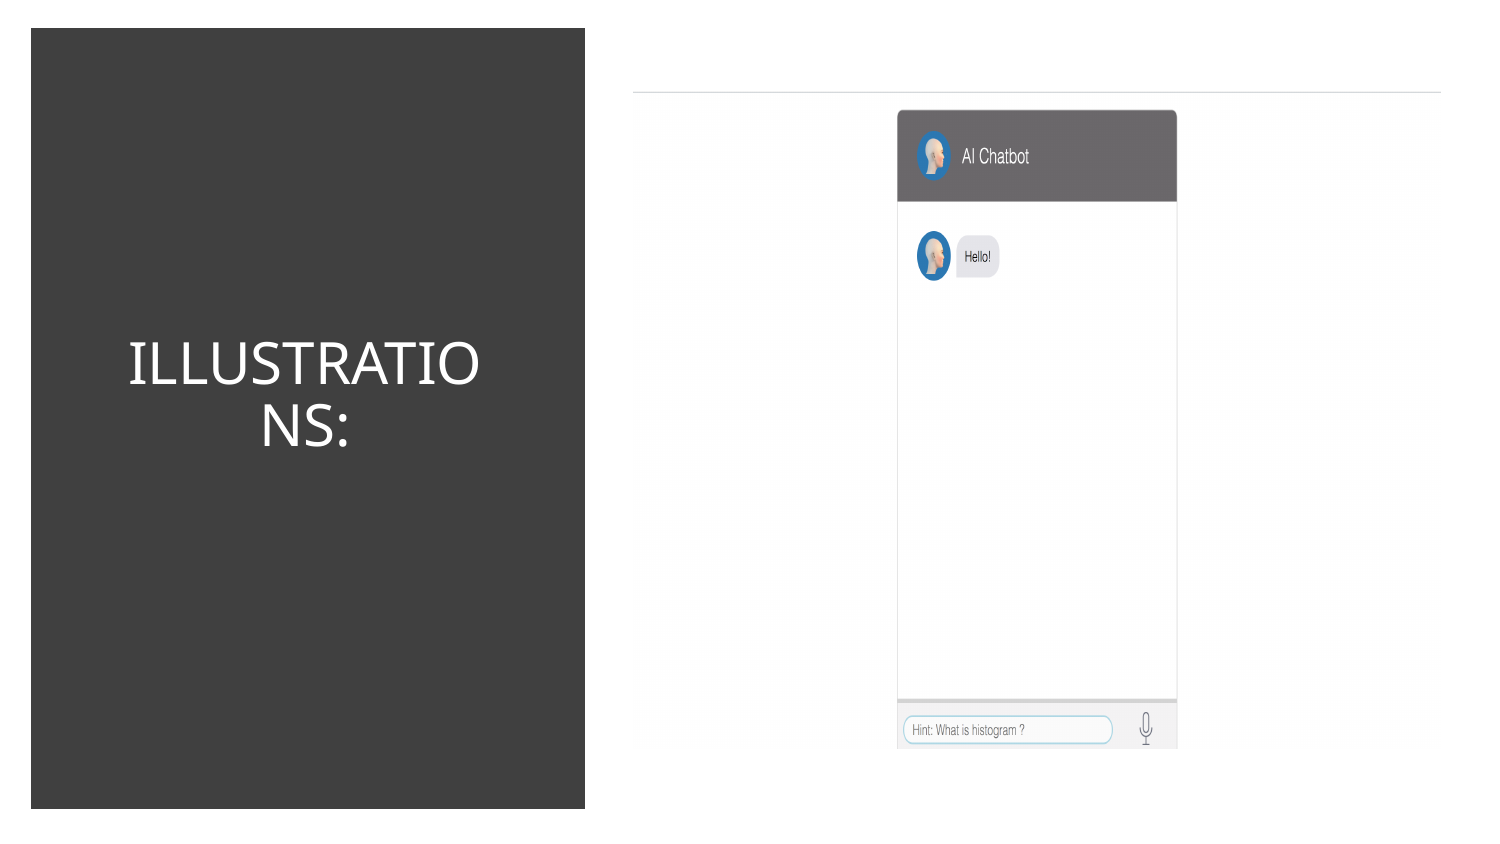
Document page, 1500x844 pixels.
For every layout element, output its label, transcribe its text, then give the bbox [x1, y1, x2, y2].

picture [633, 91, 1441, 750]
title ILLUSTRATIONS: [91, 91, 520, 702]
text_box [40, 37, 575, 800]
